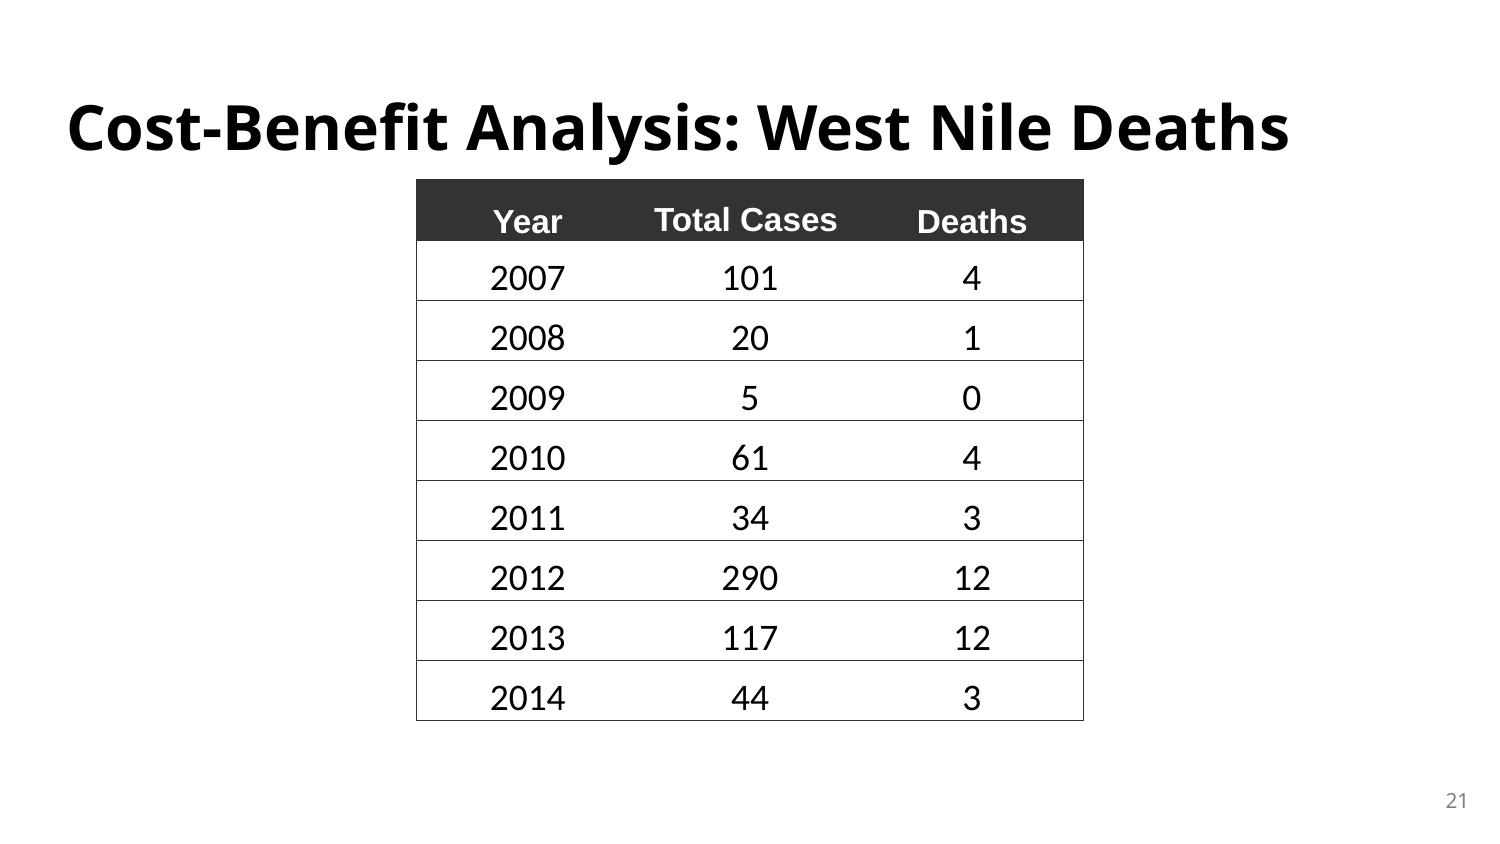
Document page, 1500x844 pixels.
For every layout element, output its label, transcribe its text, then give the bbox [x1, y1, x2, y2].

table_cell 2014 [417, 661, 639, 720]
table_cell 5 [639, 361, 861, 420]
table_cell 61 [639, 421, 861, 480]
table_header Total Cases [639, 180, 861, 240]
table_cell 2011 [417, 481, 639, 540]
table_cell 4 [861, 421, 1083, 480]
table_cell 290 [639, 541, 861, 600]
table_cell 12 [861, 541, 1083, 600]
table_header Deaths [861, 180, 1083, 240]
table_cell 1 [861, 301, 1083, 360]
slide_number 21 [1394, 769, 1484, 834]
table_header Year [417, 180, 639, 240]
table_cell 44 [639, 661, 861, 720]
table_cell 4 [861, 241, 1083, 300]
title Cost-Benefit Analysis: West Nile Deaths [51, 72, 1449, 176]
table_cell 117 [639, 601, 861, 660]
table_cell 101 [639, 241, 861, 300]
table_cell 12 [861, 601, 1083, 660]
table_cell 2007 [417, 241, 639, 300]
table_cell 2009 [417, 361, 639, 420]
table_cell 2012 [417, 541, 639, 600]
table_cell 34 [639, 481, 861, 540]
table_cell 3 [861, 481, 1083, 540]
table_cell 0 [861, 361, 1083, 420]
table_cell 2008 [417, 301, 639, 360]
table_cell 2010 [417, 421, 639, 480]
table_cell 2013 [417, 601, 639, 660]
table_cell 3 [861, 661, 1083, 720]
table_cell 20 [639, 301, 861, 360]
